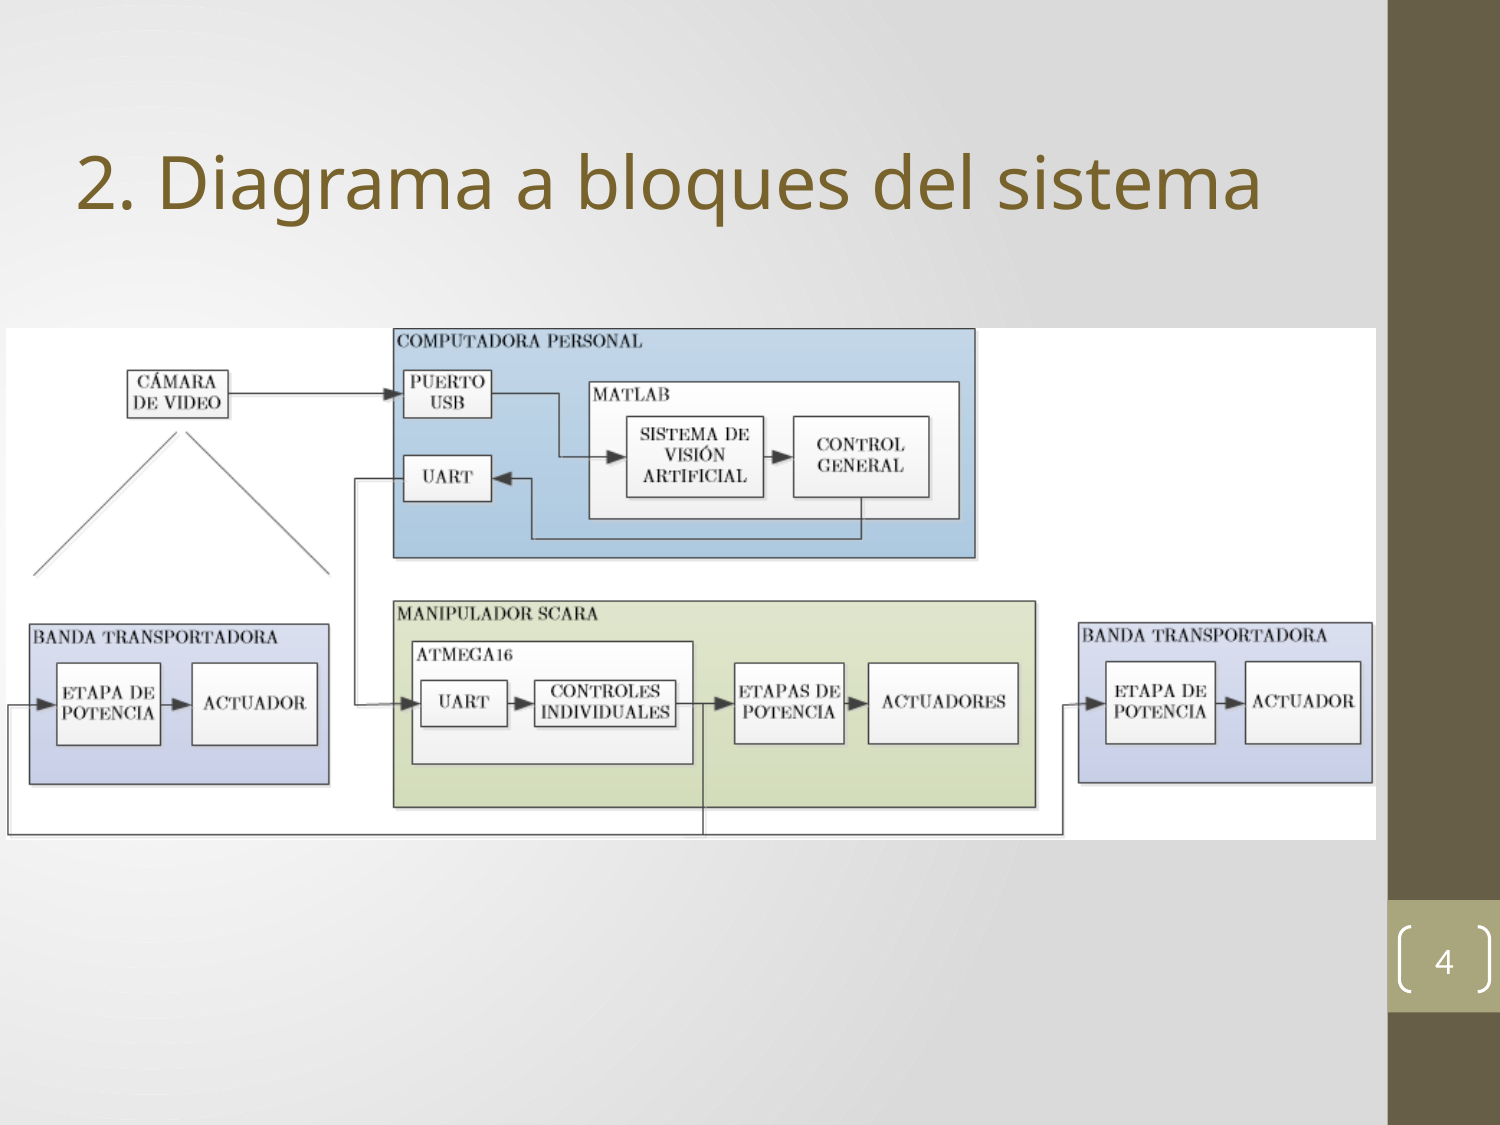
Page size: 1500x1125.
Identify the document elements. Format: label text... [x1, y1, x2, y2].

text_box 2. Diagrama a bloques del sistema [53, 44, 1294, 232]
slide_number 4 [1397, 925, 1492, 994]
picture [5, 328, 1377, 841]
